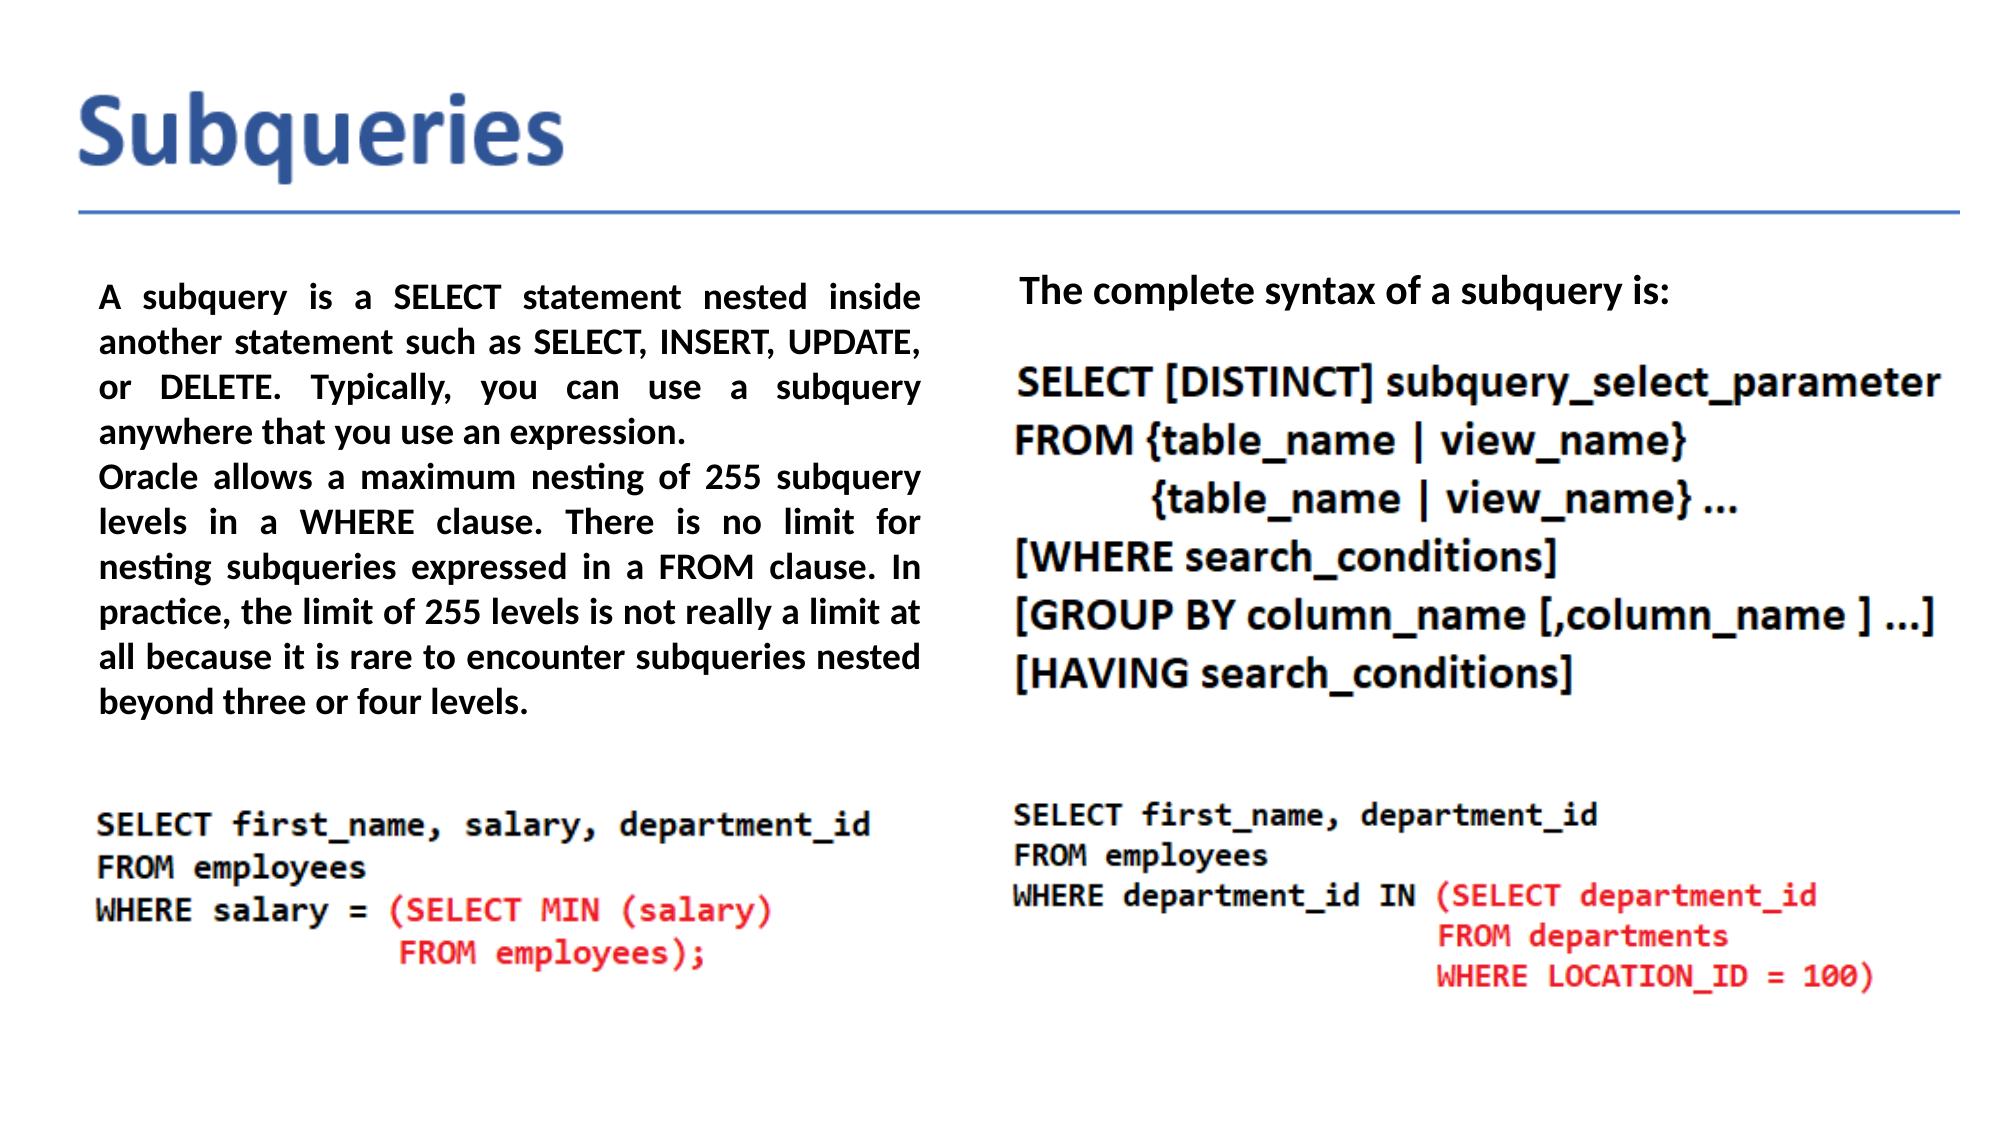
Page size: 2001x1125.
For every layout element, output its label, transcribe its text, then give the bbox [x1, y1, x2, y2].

picture [51, 47, 1960, 289]
text_box The complete syntax of a subquery is: [999, 255, 2000, 321]
picture [83, 782, 889, 1009]
picture [999, 782, 1882, 1009]
text_box A subquery is a SELECT statement nested inside another statement such as SELECT, INSERT, UPDATE, or DELETE. Typically, you can use a subquery anywhere that you use an expression. Oracle allows a maximum nesting of 255 subquery levels in a WHERE clause. There is no limit for nesting subqueries expressed in a FROM clause. In practice, the limit of 255 levels is not really a limit at all because it is rare to encounter subqueries nested beyond three or four levels. [83, 289, 937, 730]
picture [1005, 351, 1944, 706]
